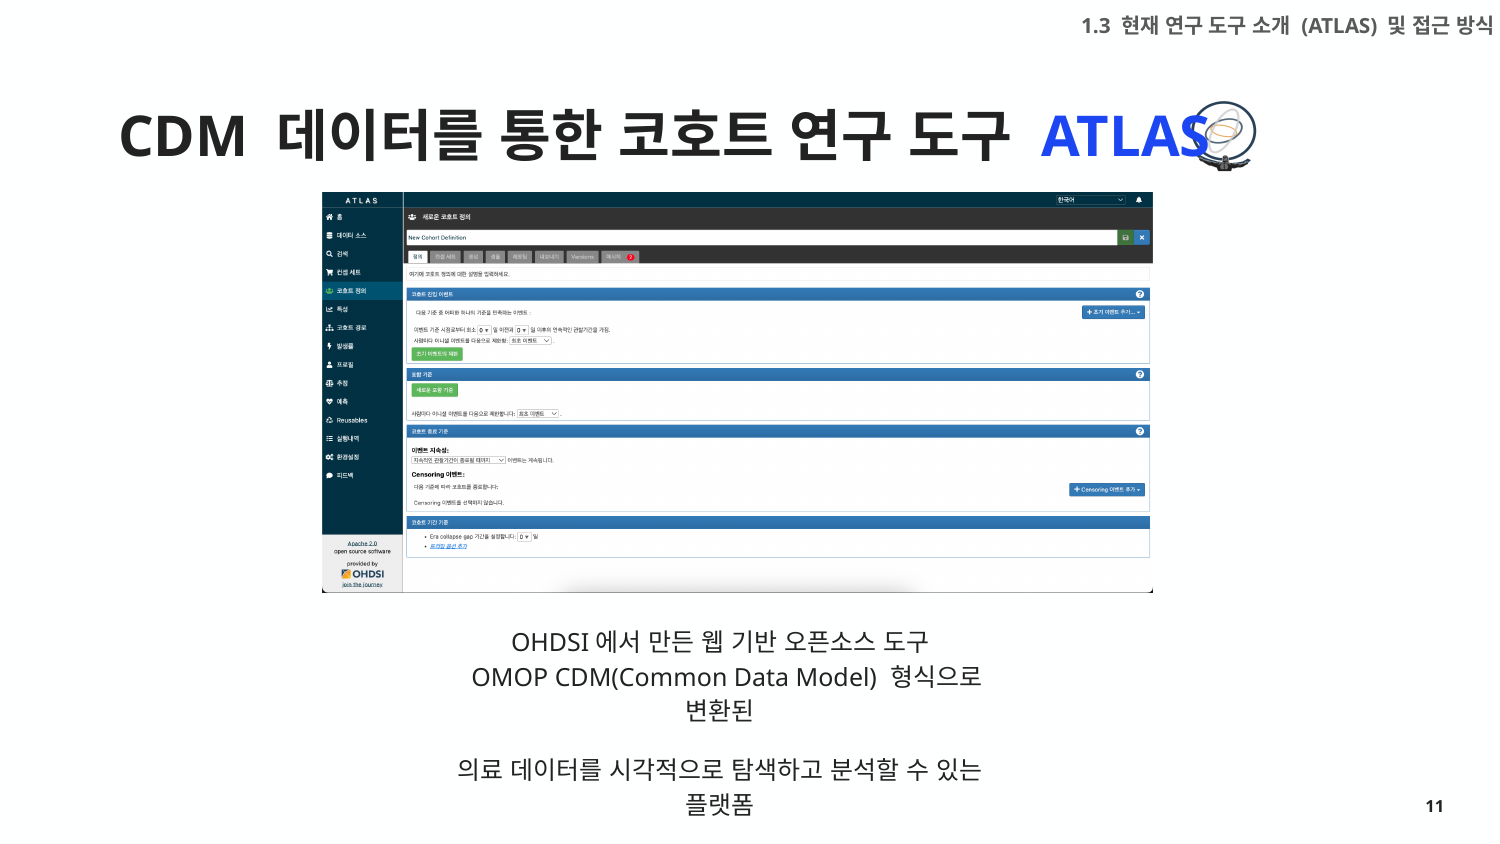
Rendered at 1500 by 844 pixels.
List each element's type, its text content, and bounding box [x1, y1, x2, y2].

picture [338, 344, 352, 349]
title CDM 데이터를 통한 코호트 연구 도구 ATLAS [118, 89, 1413, 254]
picture [1185, 96, 1265, 175]
text_box 1.3 현재 연구 도구 소개 (ATLAS) 및 접근 방식 [1066, 0, 1500, 51]
picture [322, 208, 1153, 593]
text_box OHDSI에서 만든 웹 기반 오픈소스 도구 OMOP CDM(Common Data Model) 형식으로 변환된 의료 데이터를 시각적으로 탐색하고 분석할 수 있는 플랫폼 [423, 617, 1018, 824]
